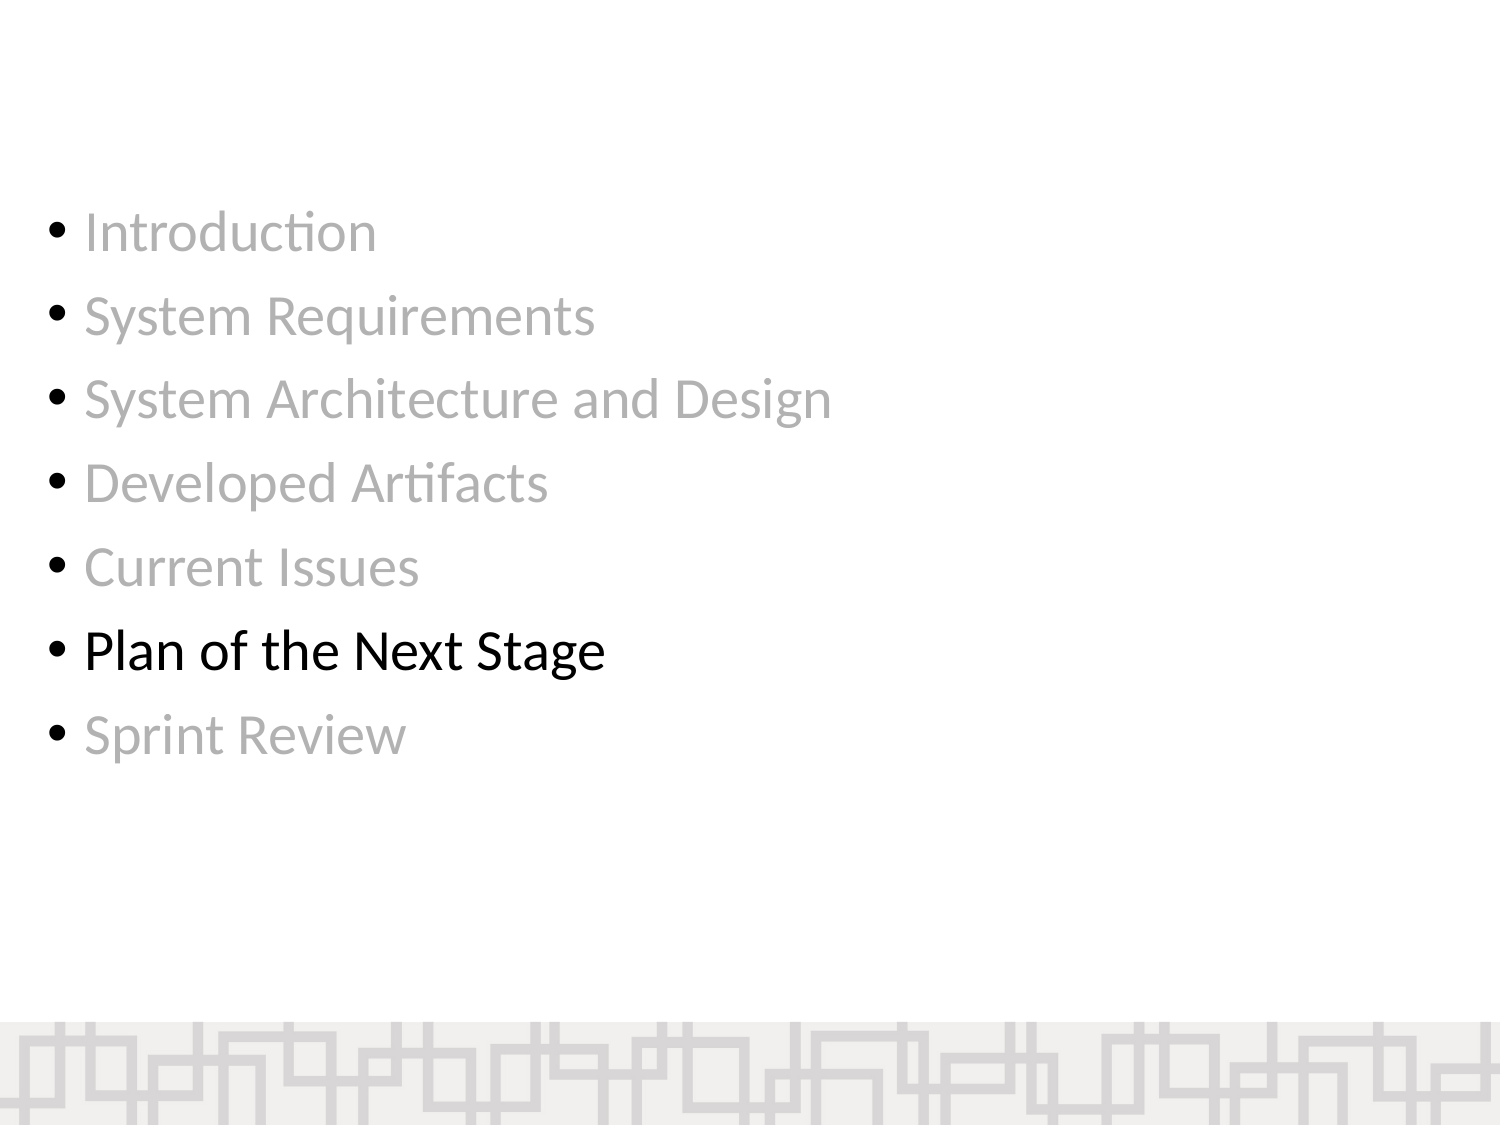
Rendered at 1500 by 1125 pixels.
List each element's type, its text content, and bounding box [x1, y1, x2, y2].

list Introduction System Requirements System Architecture and Design Developed Artifacts Current Issues Plan of the Next Stage Sprint Review [39, 193, 1391, 1057]
picture [0, 0, 1500, 1125]
